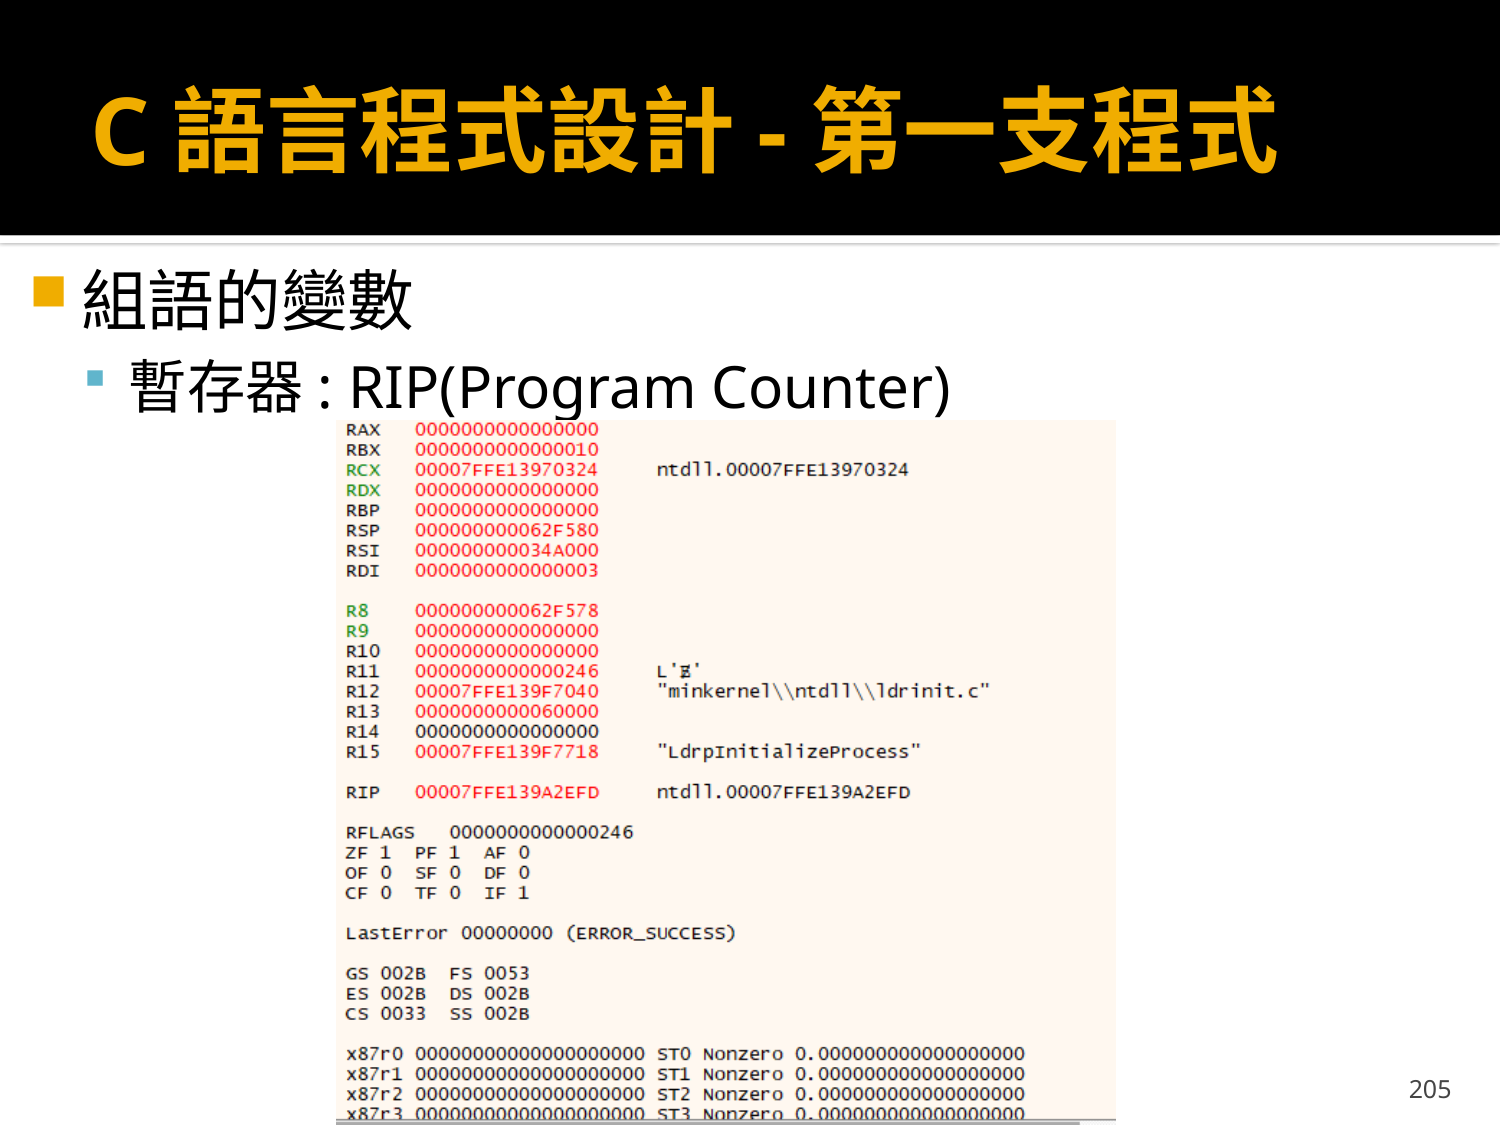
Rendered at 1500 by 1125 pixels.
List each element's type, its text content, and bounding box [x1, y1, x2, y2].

picture [336, 420, 1116, 1125]
title C語言程式設計-第一支程式 [75, 25, 1425, 231]
list 組語的變數 暫存器: RIP(Program Counter) [0, 243, 1350, 1003]
slide_number 205 [1345, 1062, 1467, 1108]
